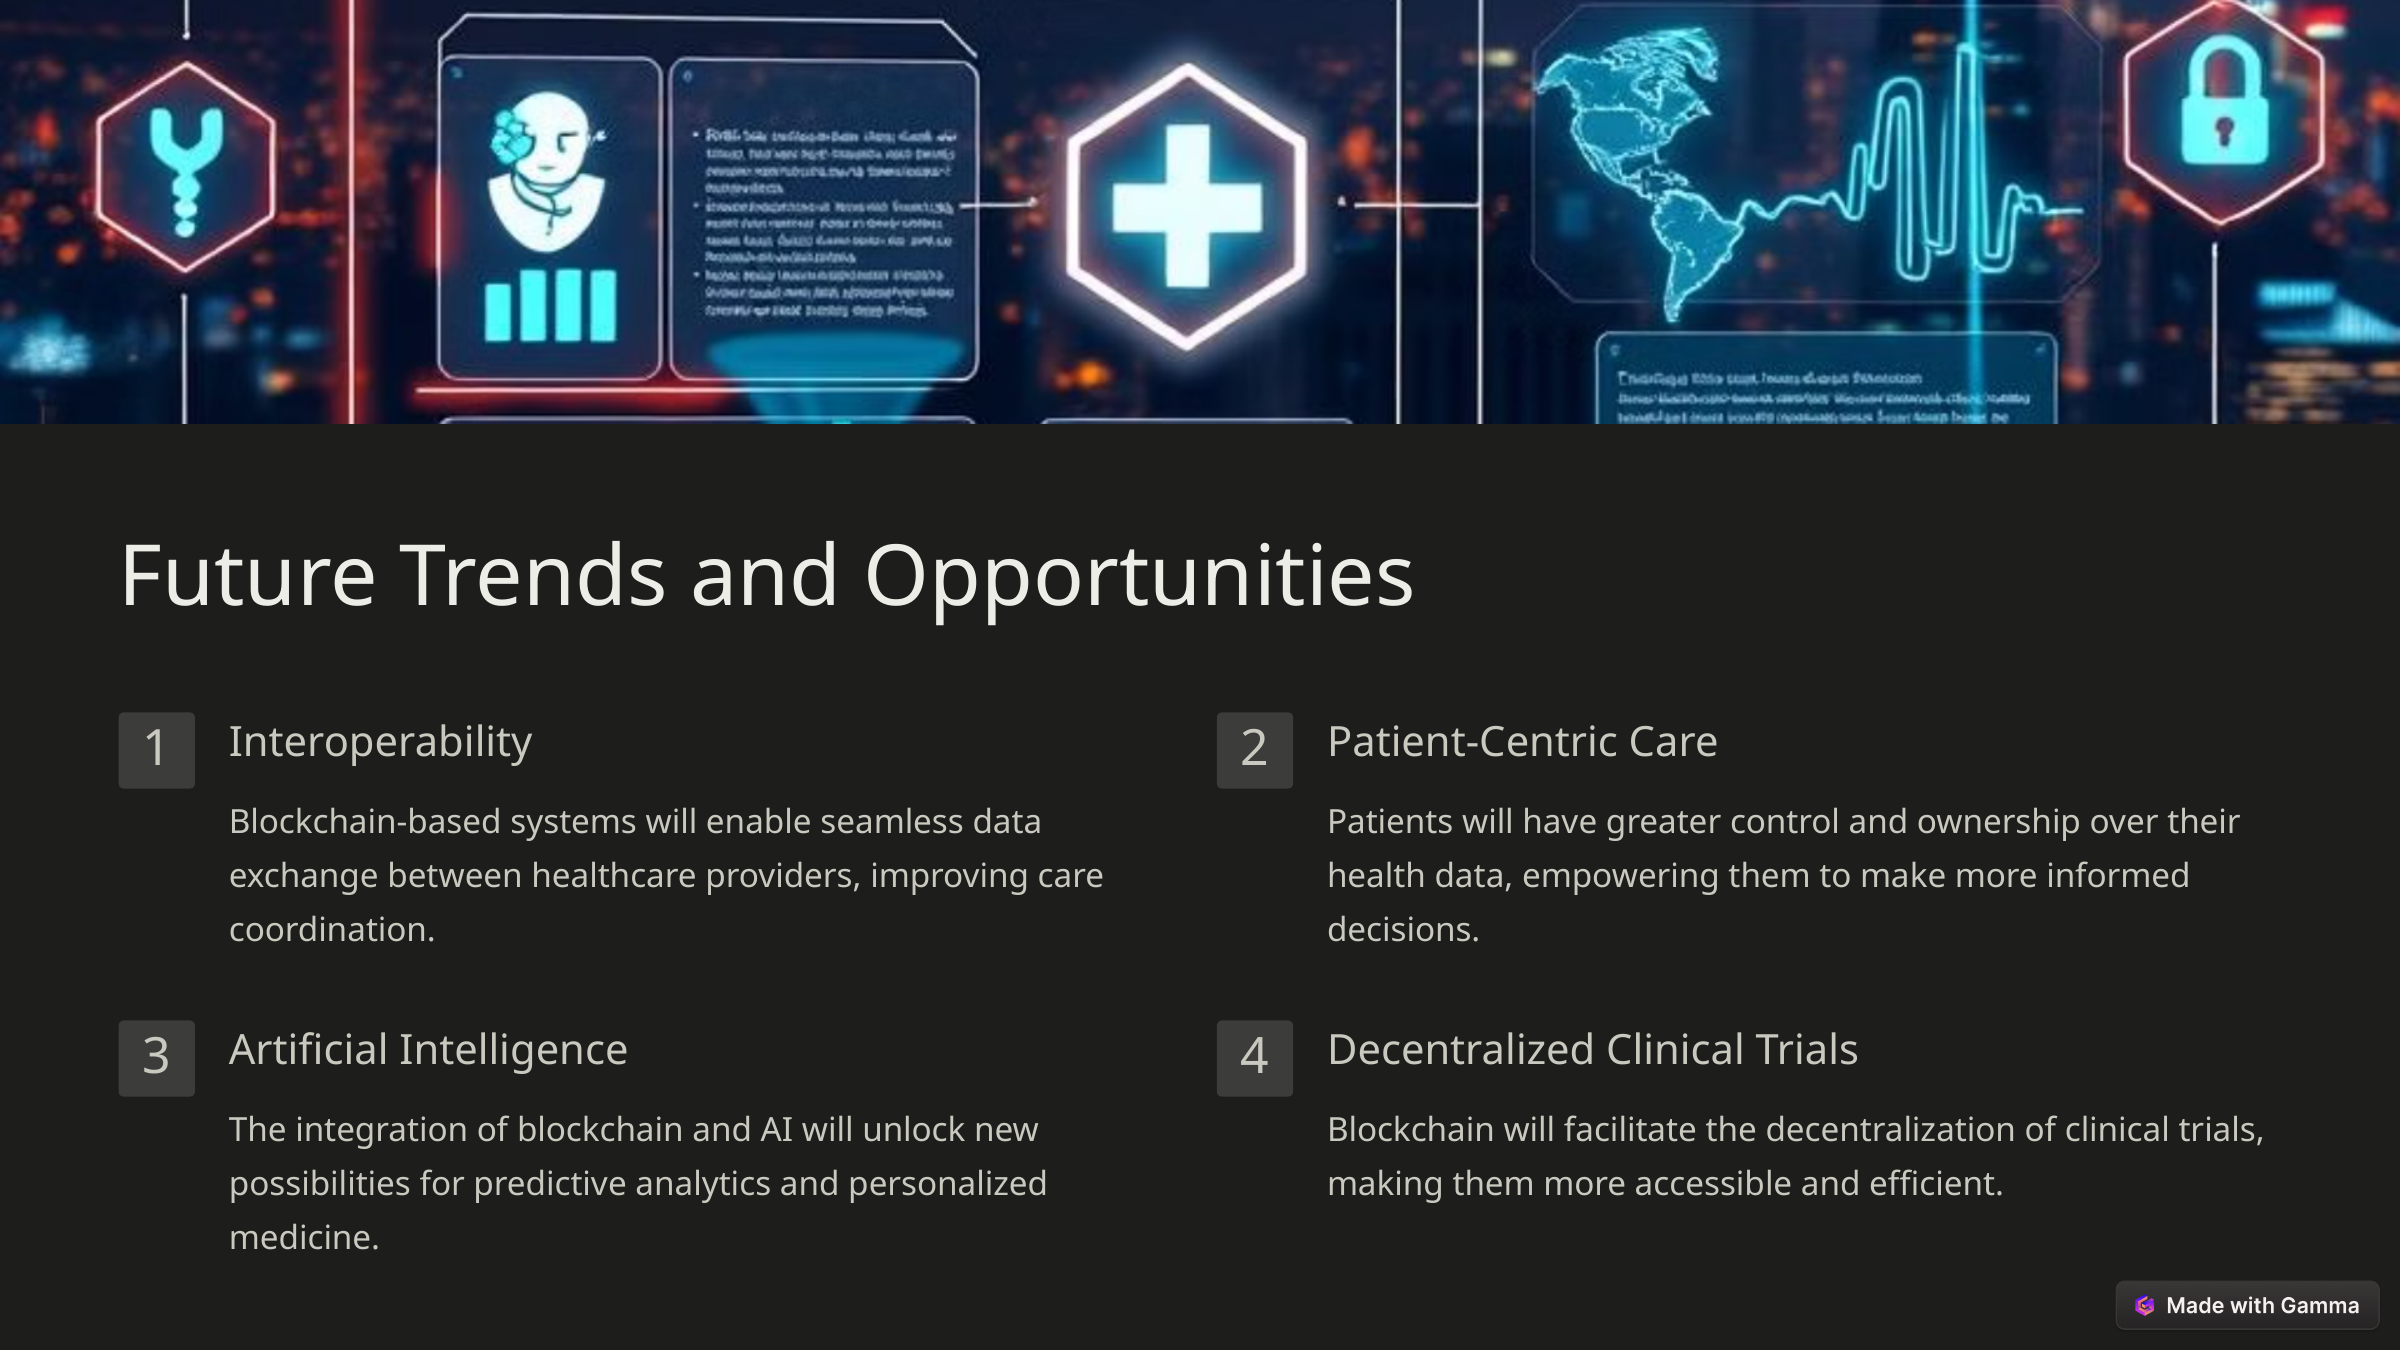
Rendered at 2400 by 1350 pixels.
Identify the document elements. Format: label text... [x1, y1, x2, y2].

text_box The integration of blockchain and AI will unlock new possibilities for predictive analytics and personalized medicine. [228, 1093, 1183, 1257]
text_box [118, 712, 195, 789]
picture [2106, 1271, 2389, 1339]
picture [0, 0, 2400, 424]
text_box Interoperability [228, 712, 653, 766]
text_box [1216, 712, 1294, 789]
text_box [118, 1020, 195, 1097]
text_box 3 [139, 1033, 174, 1084]
text_box Artificial Intelligence [228, 1020, 676, 1074]
text_box Future Trends and Opportunities [118, 517, 1504, 624]
text_box [1216, 1020, 1294, 1097]
text_box Patients will have greater control and ownership over their health data, empowering them to make more informed decisions. [1327, 785, 2282, 949]
text_box Patient-Centric Care [1327, 712, 1759, 766]
text_box Decentralized Clinical Trials [1327, 1020, 1917, 1074]
text_box Blockchain-based systems will enable seamless data exchange between healthcare providers, improving care coordination. [228, 785, 1183, 949]
text_box Blockchain will facilitate the decentralization of clinical trials, making them more accessible and efficient. [1327, 1093, 2282, 1203]
text_box 1 [145, 725, 169, 776]
text_box 2 [1238, 725, 1273, 776]
text_box 4 [1238, 1033, 1273, 1084]
